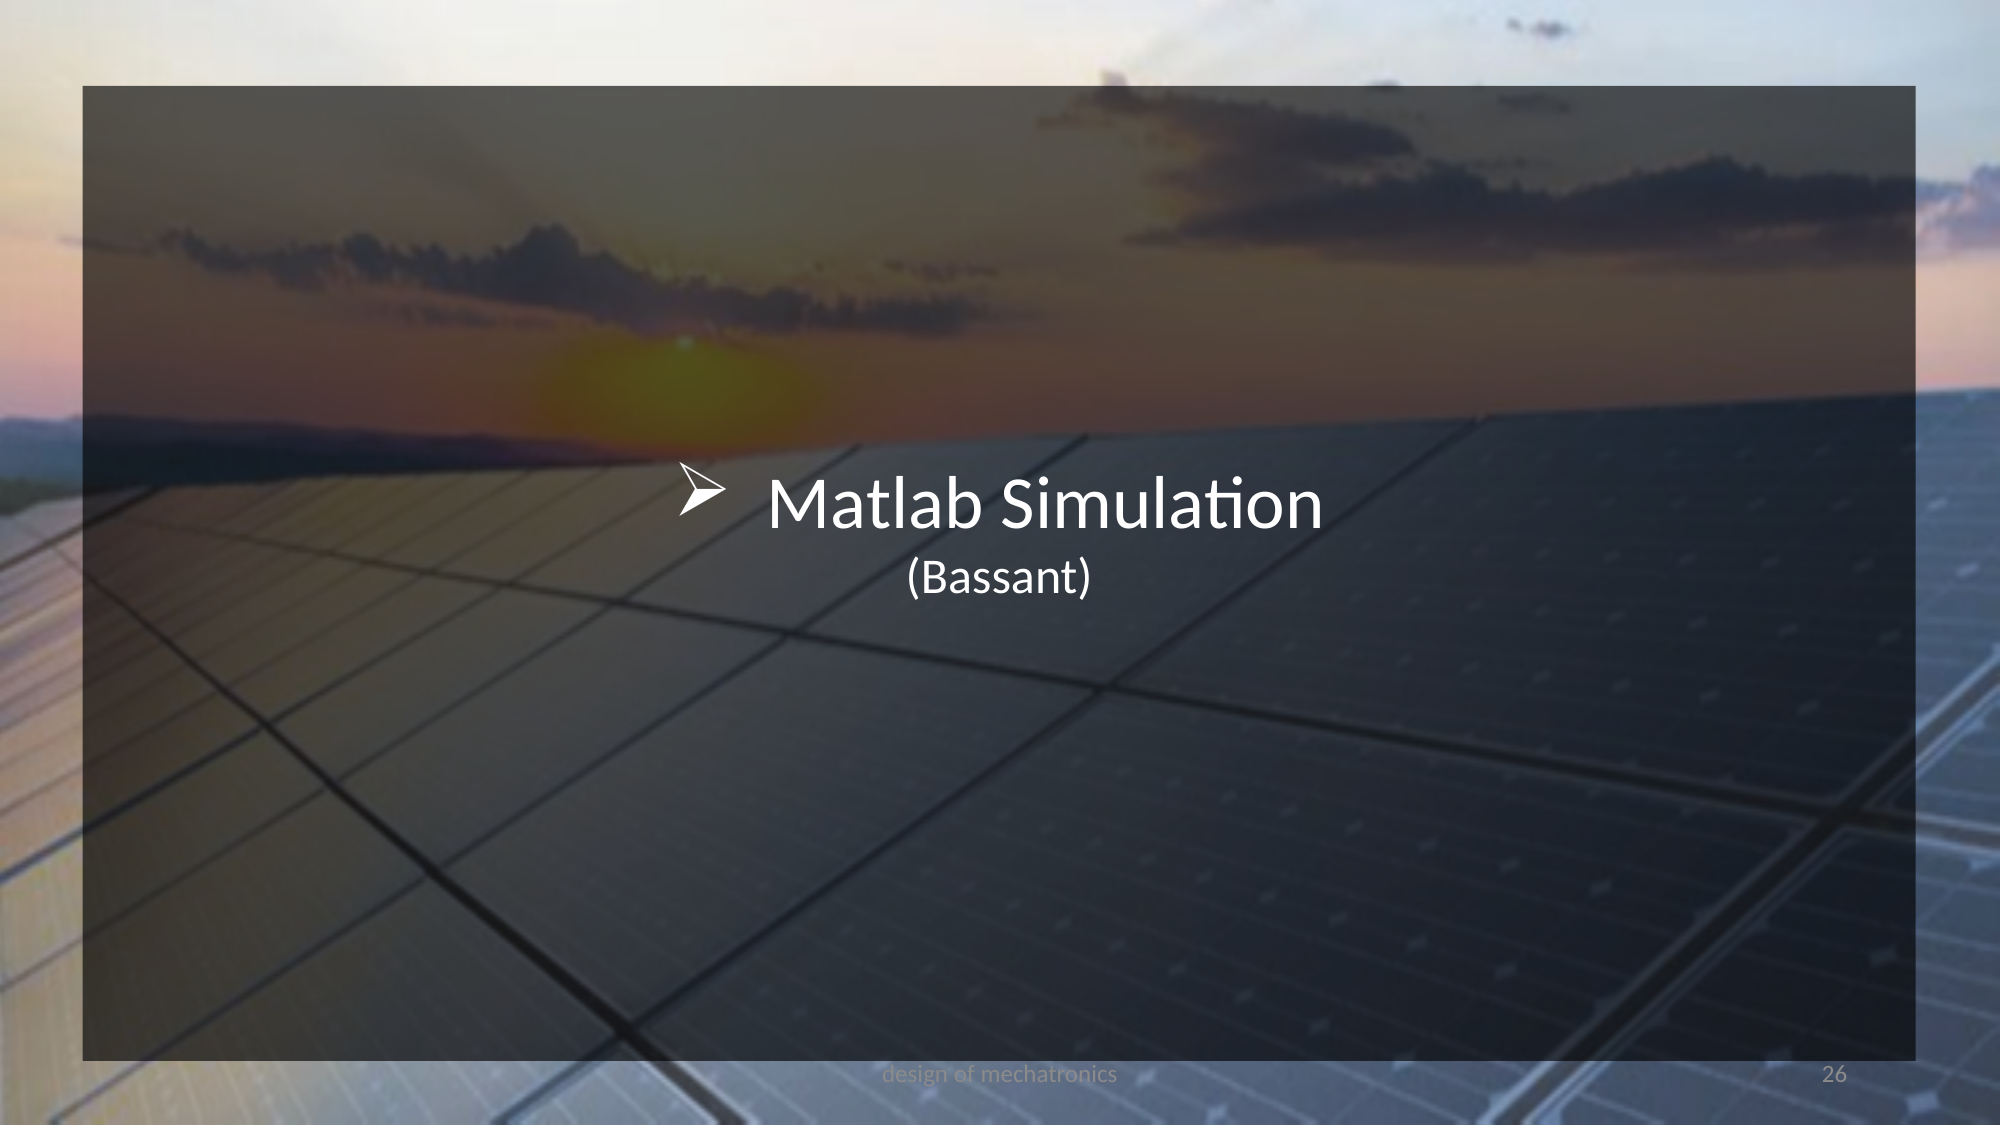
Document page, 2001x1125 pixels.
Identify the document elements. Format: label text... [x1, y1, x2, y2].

text_box Matlab Simulation (Bassant) [82, 85, 1917, 1062]
slide_number 26 [1412, 1042, 1863, 1103]
footer design of mechatronics [662, 1042, 1338, 1103]
